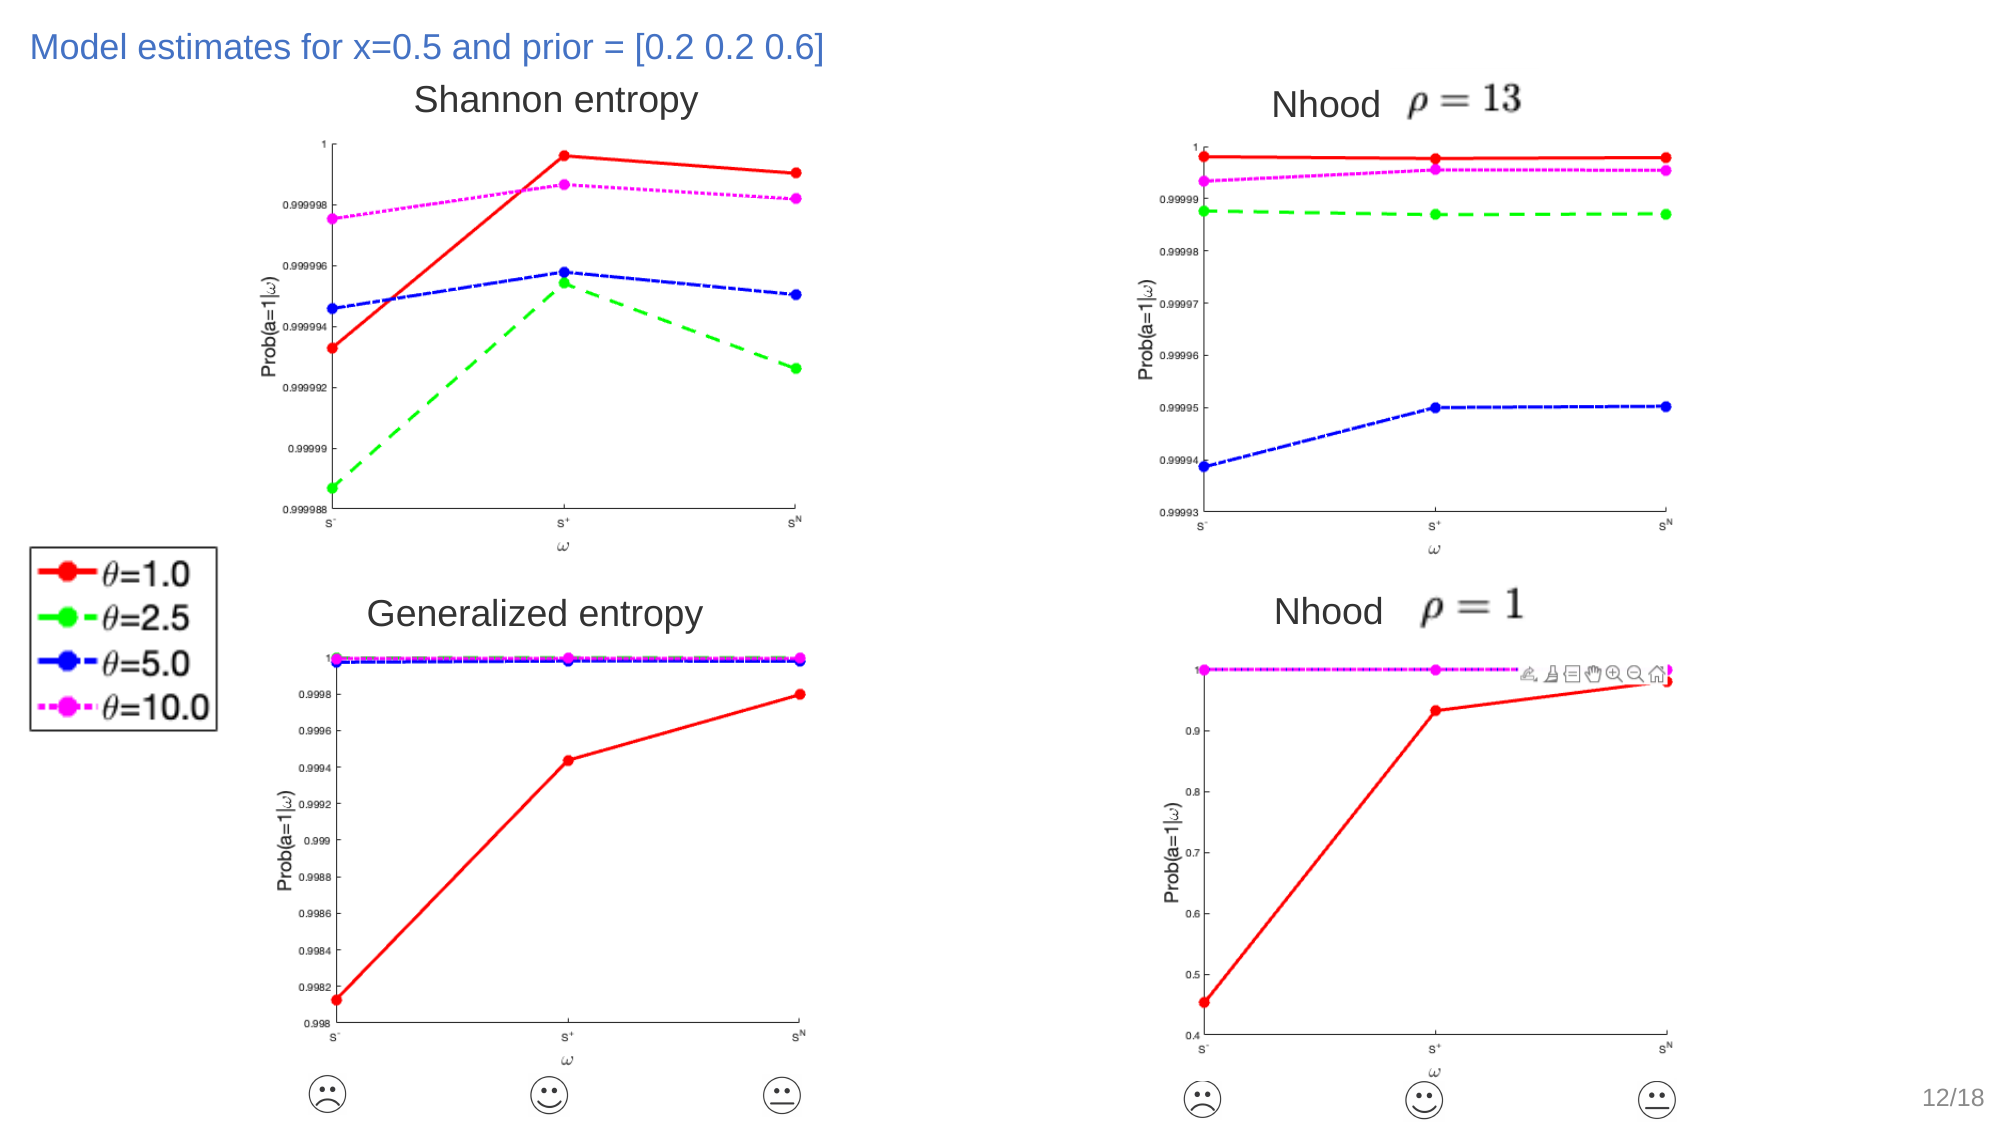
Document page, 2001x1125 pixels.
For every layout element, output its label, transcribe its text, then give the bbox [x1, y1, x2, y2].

picture [308, 1073, 347, 1115]
picture [1159, 662, 1677, 1122]
picture [1133, 67, 1674, 558]
slide_number 12/18 [1550, 1066, 2000, 1125]
picture [762, 1074, 802, 1117]
text_box Model estimates for x=0.5 and prior = [0.2 0.2 0.6] [14, 8, 1000, 87]
text_box Shannon entropy [398, 67, 725, 128]
picture [1406, 579, 1538, 641]
picture [256, 136, 802, 555]
picture [272, 650, 806, 1069]
picture [24, 543, 226, 738]
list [528, 1073, 570, 1117]
text_box Generalized entropy [351, 581, 725, 642]
text_box Nhood [1256, 72, 1390, 132]
text_box Nhood [1259, 579, 1406, 640]
